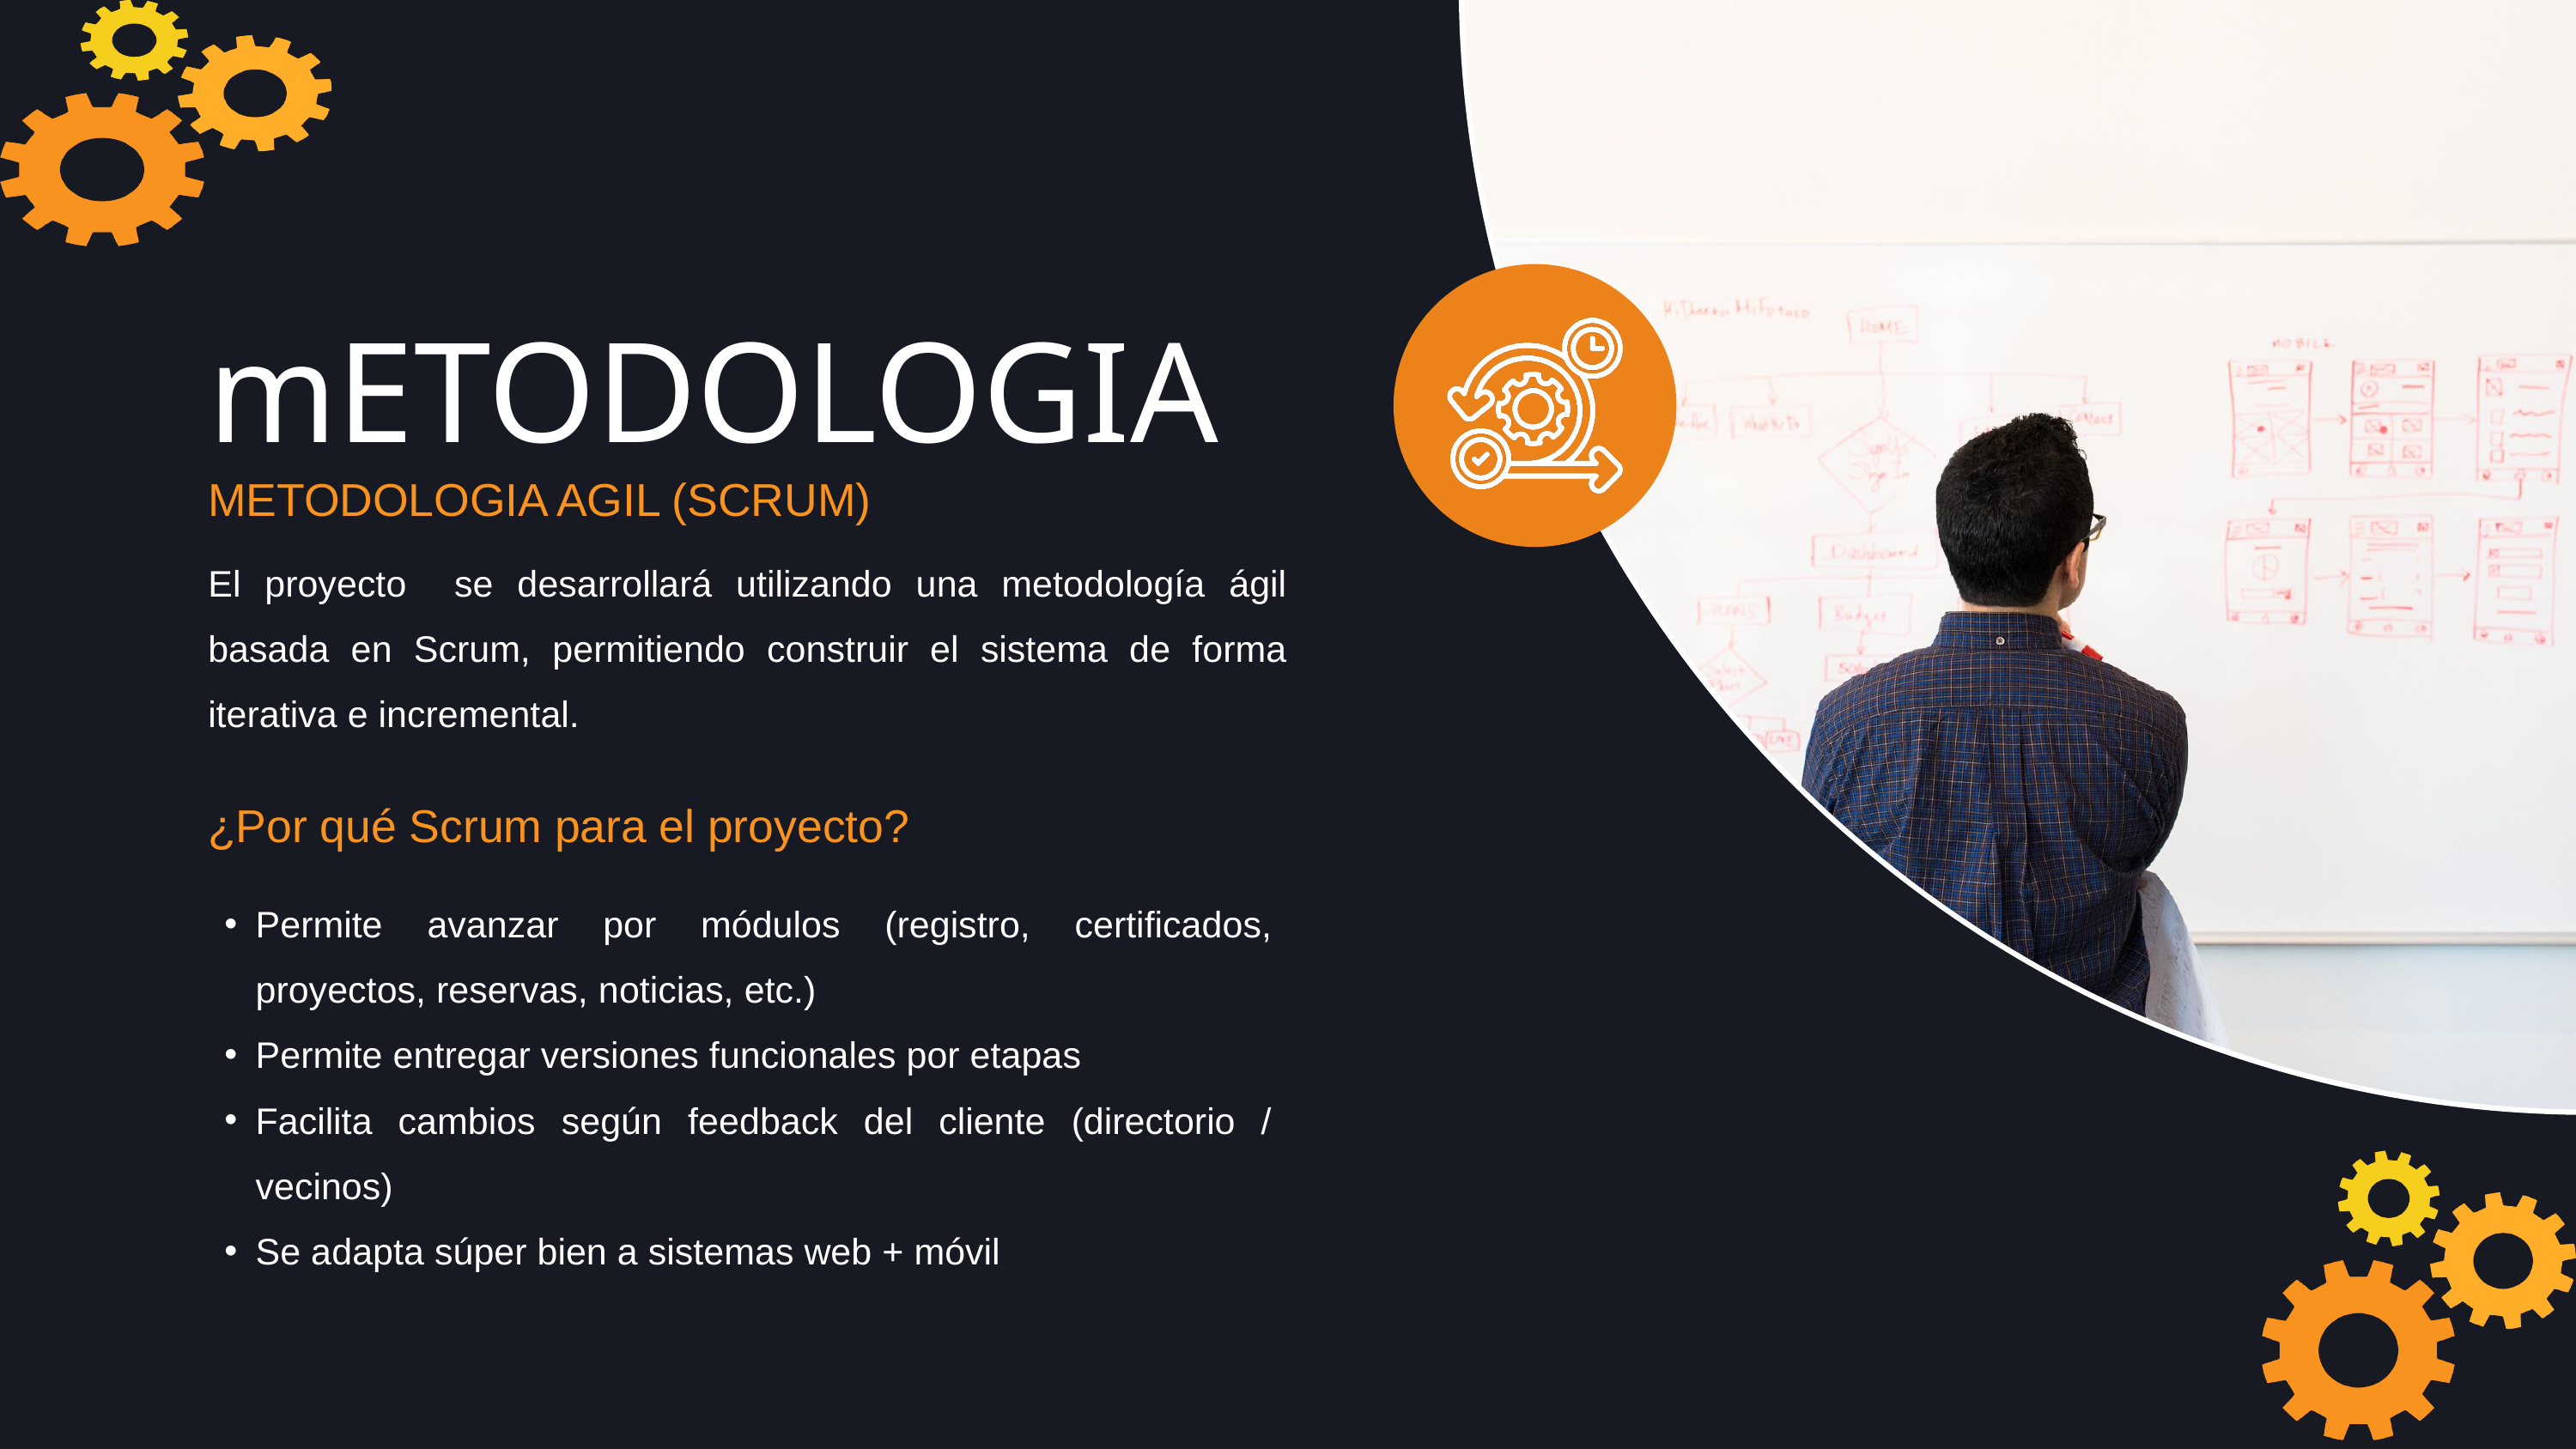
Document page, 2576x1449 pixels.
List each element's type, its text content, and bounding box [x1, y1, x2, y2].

text_box ¿Por qué Scrum para el proyecto? [208, 769, 1071, 852]
text_box El proyecto se desarrollará utilizando una metodología ágil basada en Scrum, permitiendo construir el sistema de forma iterativa e incremental. [208, 538, 1288, 736]
text_box METODOLOGIA AGIL (SCRUM) [208, 444, 958, 526]
text_box [0, 0, 332, 246]
text_box Permite avanzar por módulos (registro, certificados, proyectos, reservas, noticias, etc.) Permite entregar versiones funcionales por etapas Facilita cambios según feedback del cliente (directorio / vecinos) Se adapta súper bien a sistemas web + móvil [192, 879, 1273, 1338]
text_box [1393, 264, 1677, 548]
text_box [1461, 0, 2576, 1113]
text_box [2262, 1150, 2576, 1441]
text_box mETODOLOGIA [208, 263, 1258, 470]
